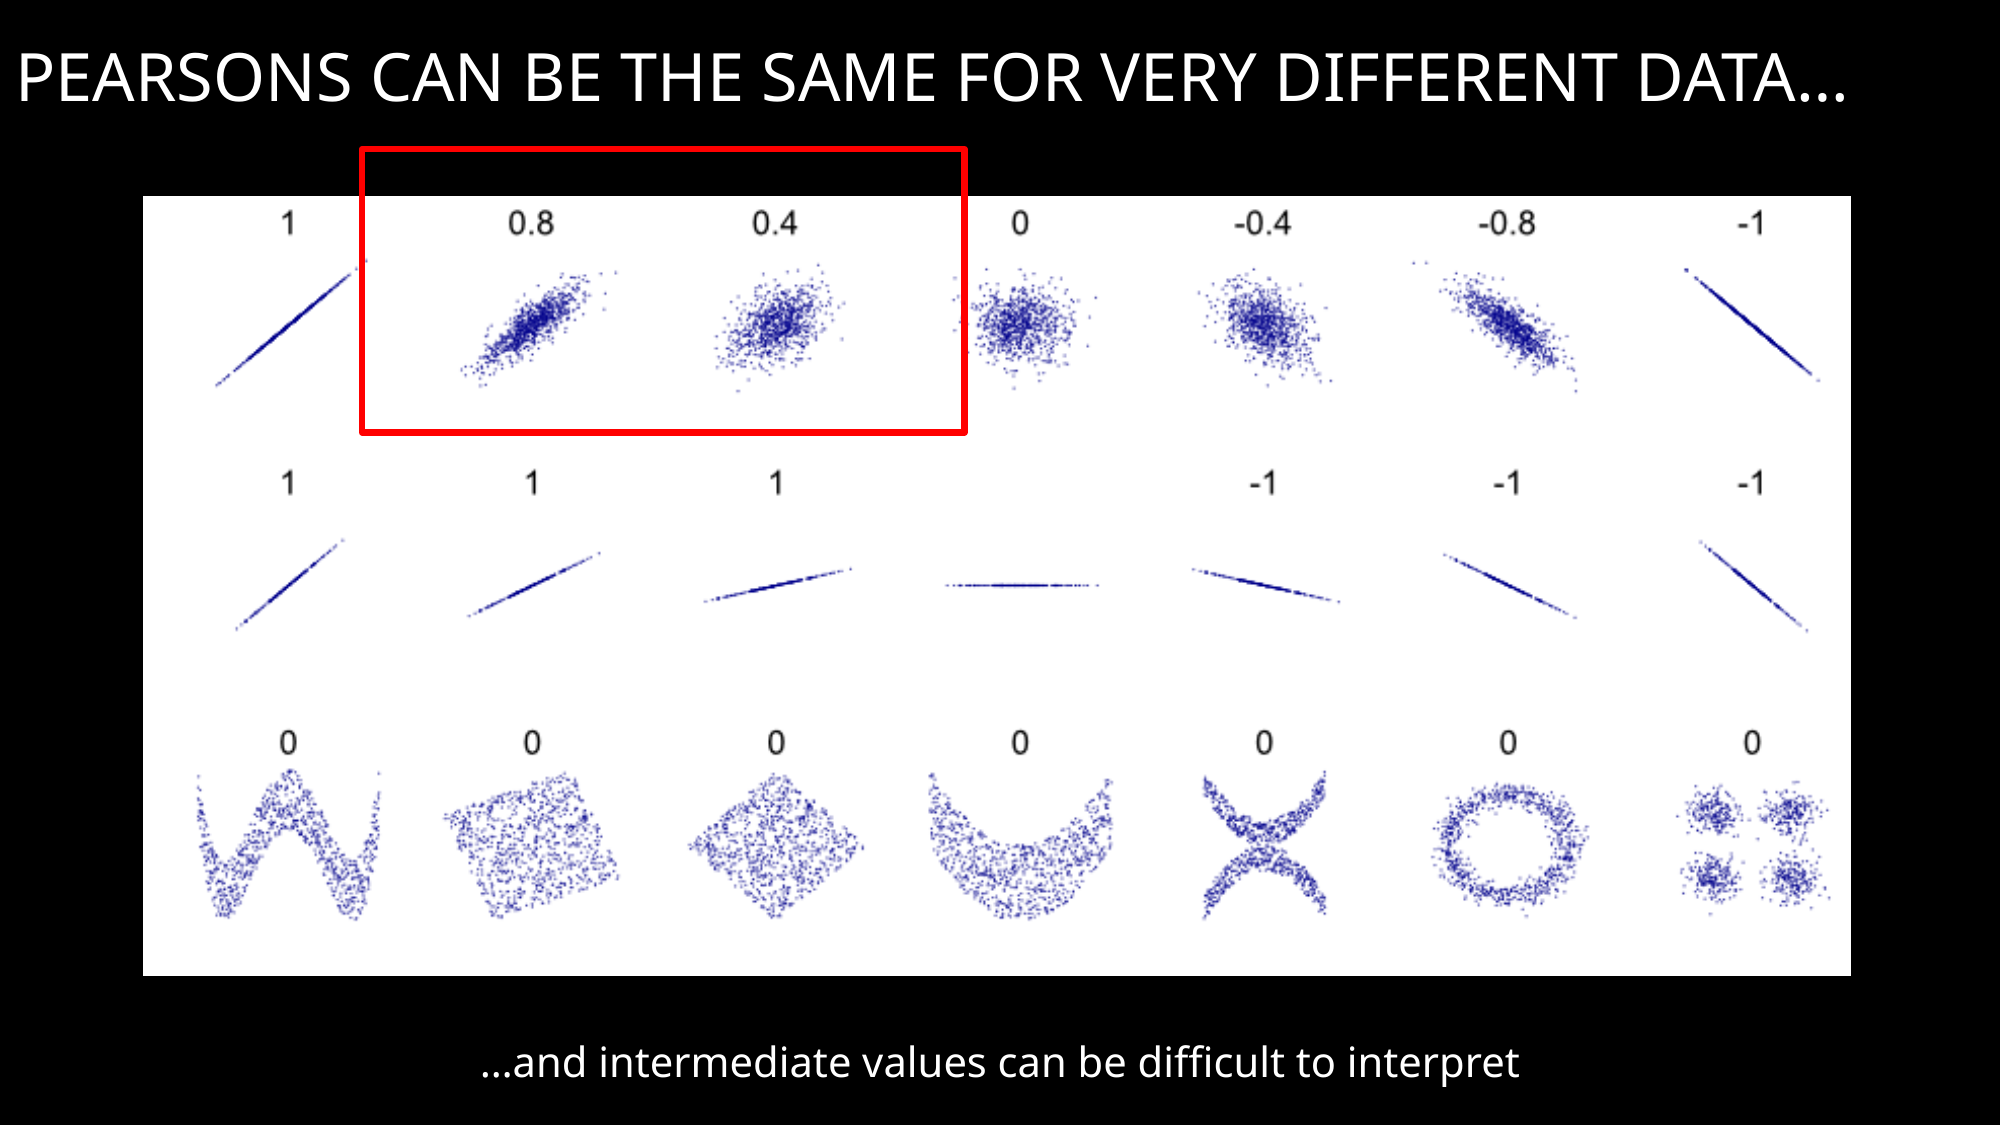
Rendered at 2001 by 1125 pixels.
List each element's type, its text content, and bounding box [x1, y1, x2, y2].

text_box [361, 148, 966, 195]
text_box …and intermediate values can be difficult to interpret [362, 1028, 1637, 1094]
title Pearsons can be the same for very different data… [0, 0, 2000, 161]
picture [143, 195, 1851, 976]
